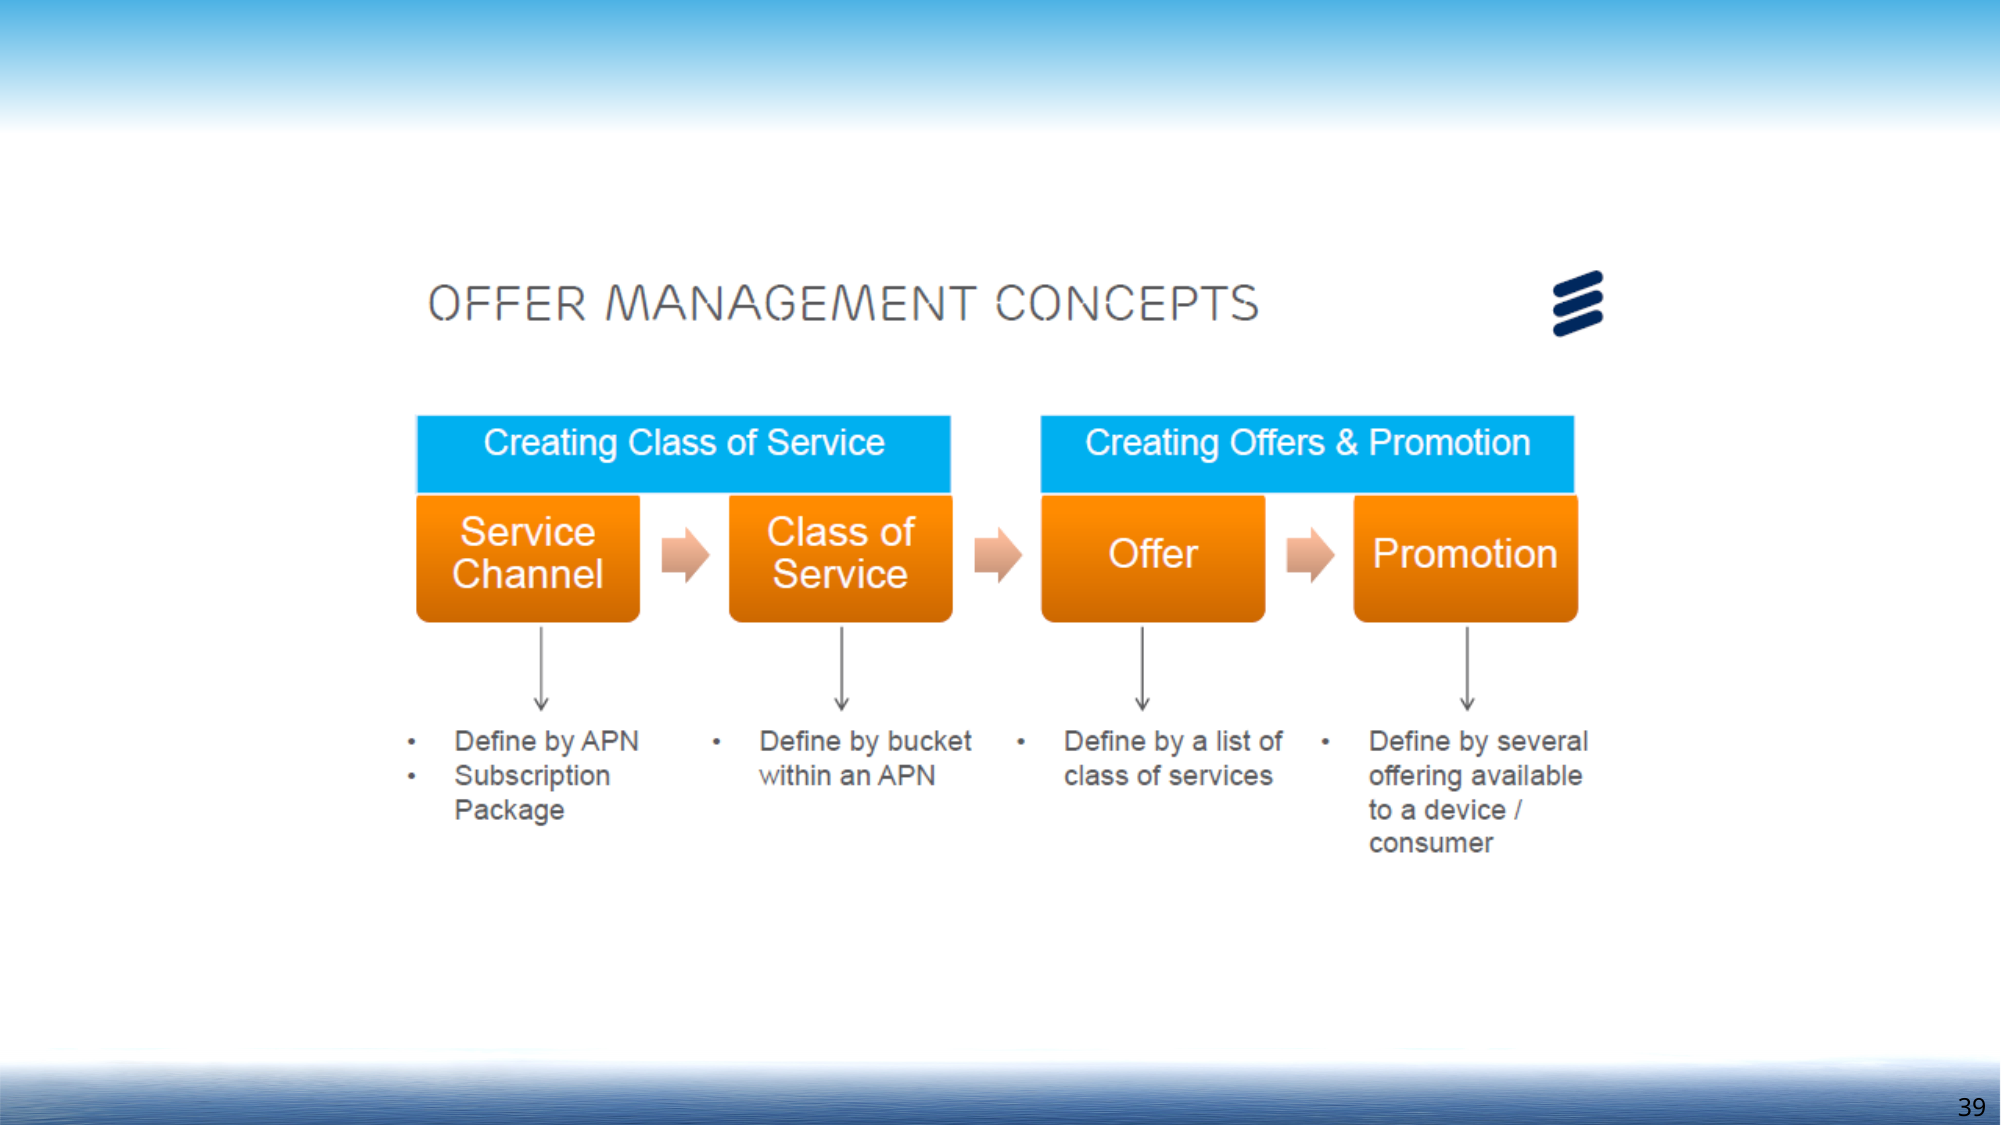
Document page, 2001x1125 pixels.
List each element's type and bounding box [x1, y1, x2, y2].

picture [365, 241, 1635, 884]
picture [0, 1048, 2001, 1125]
